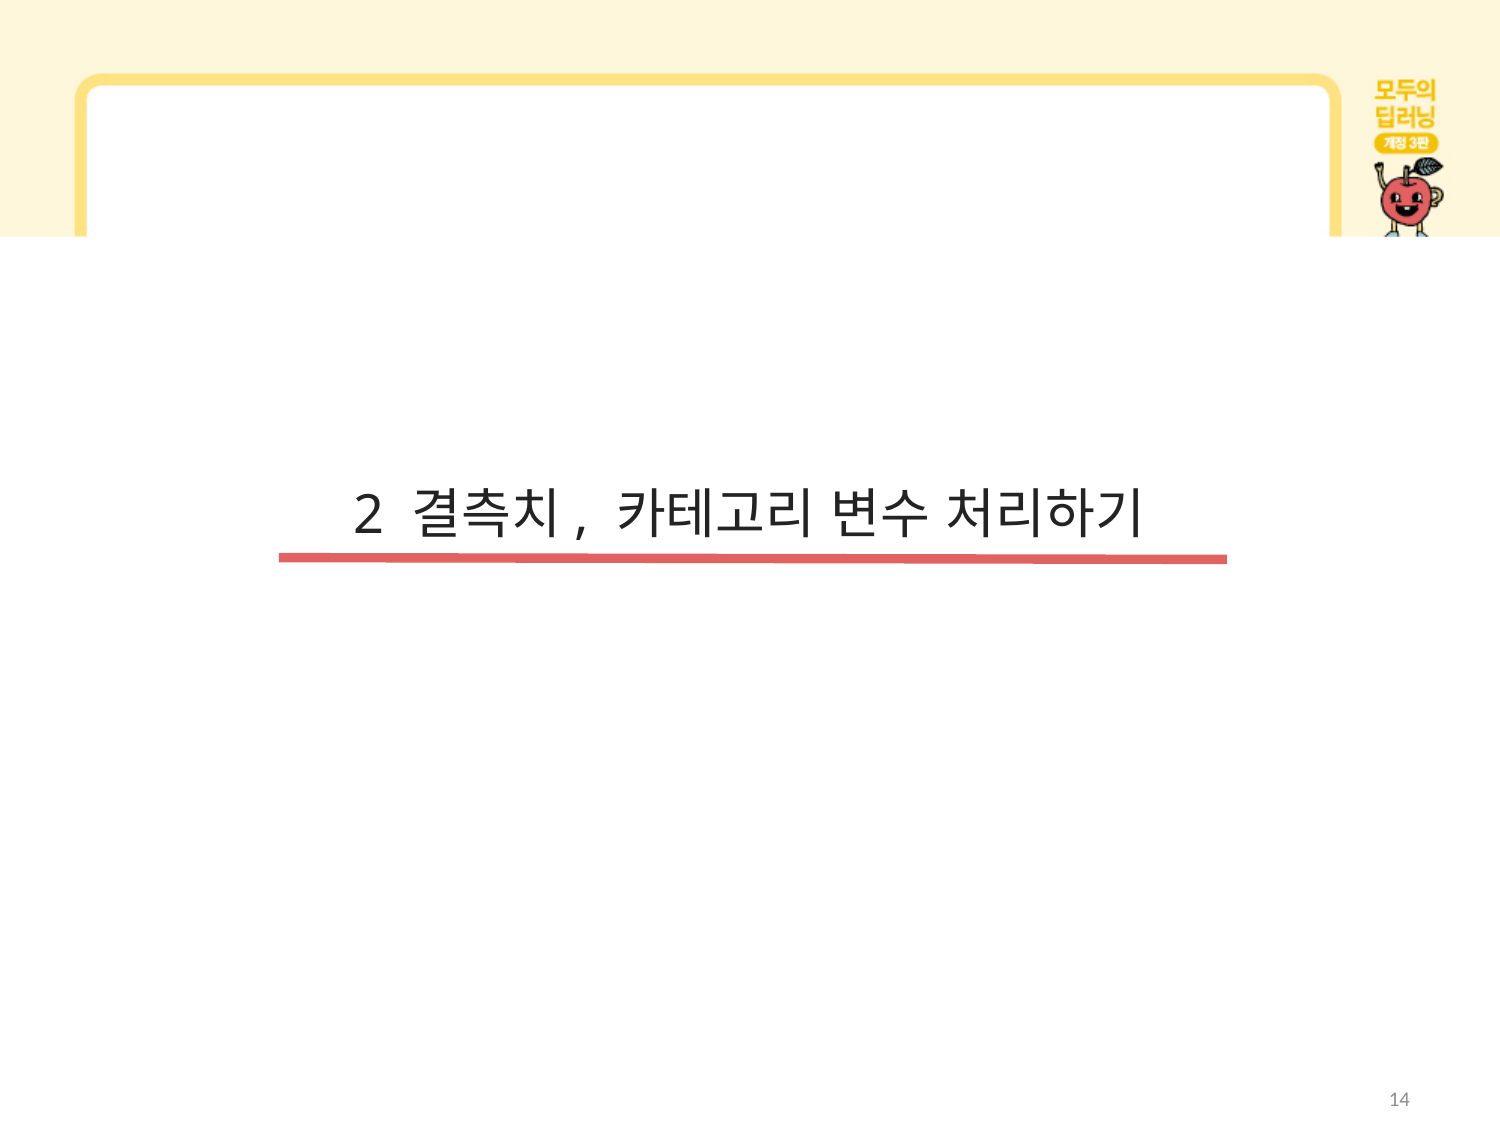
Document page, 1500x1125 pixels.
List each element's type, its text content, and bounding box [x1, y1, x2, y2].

picture [0, 0, 1500, 1125]
slide_number 14 [1074, 1074, 1425, 1123]
text_box 2 결측치, 카테고리 변수 처리하기 [87, 420, 1413, 552]
